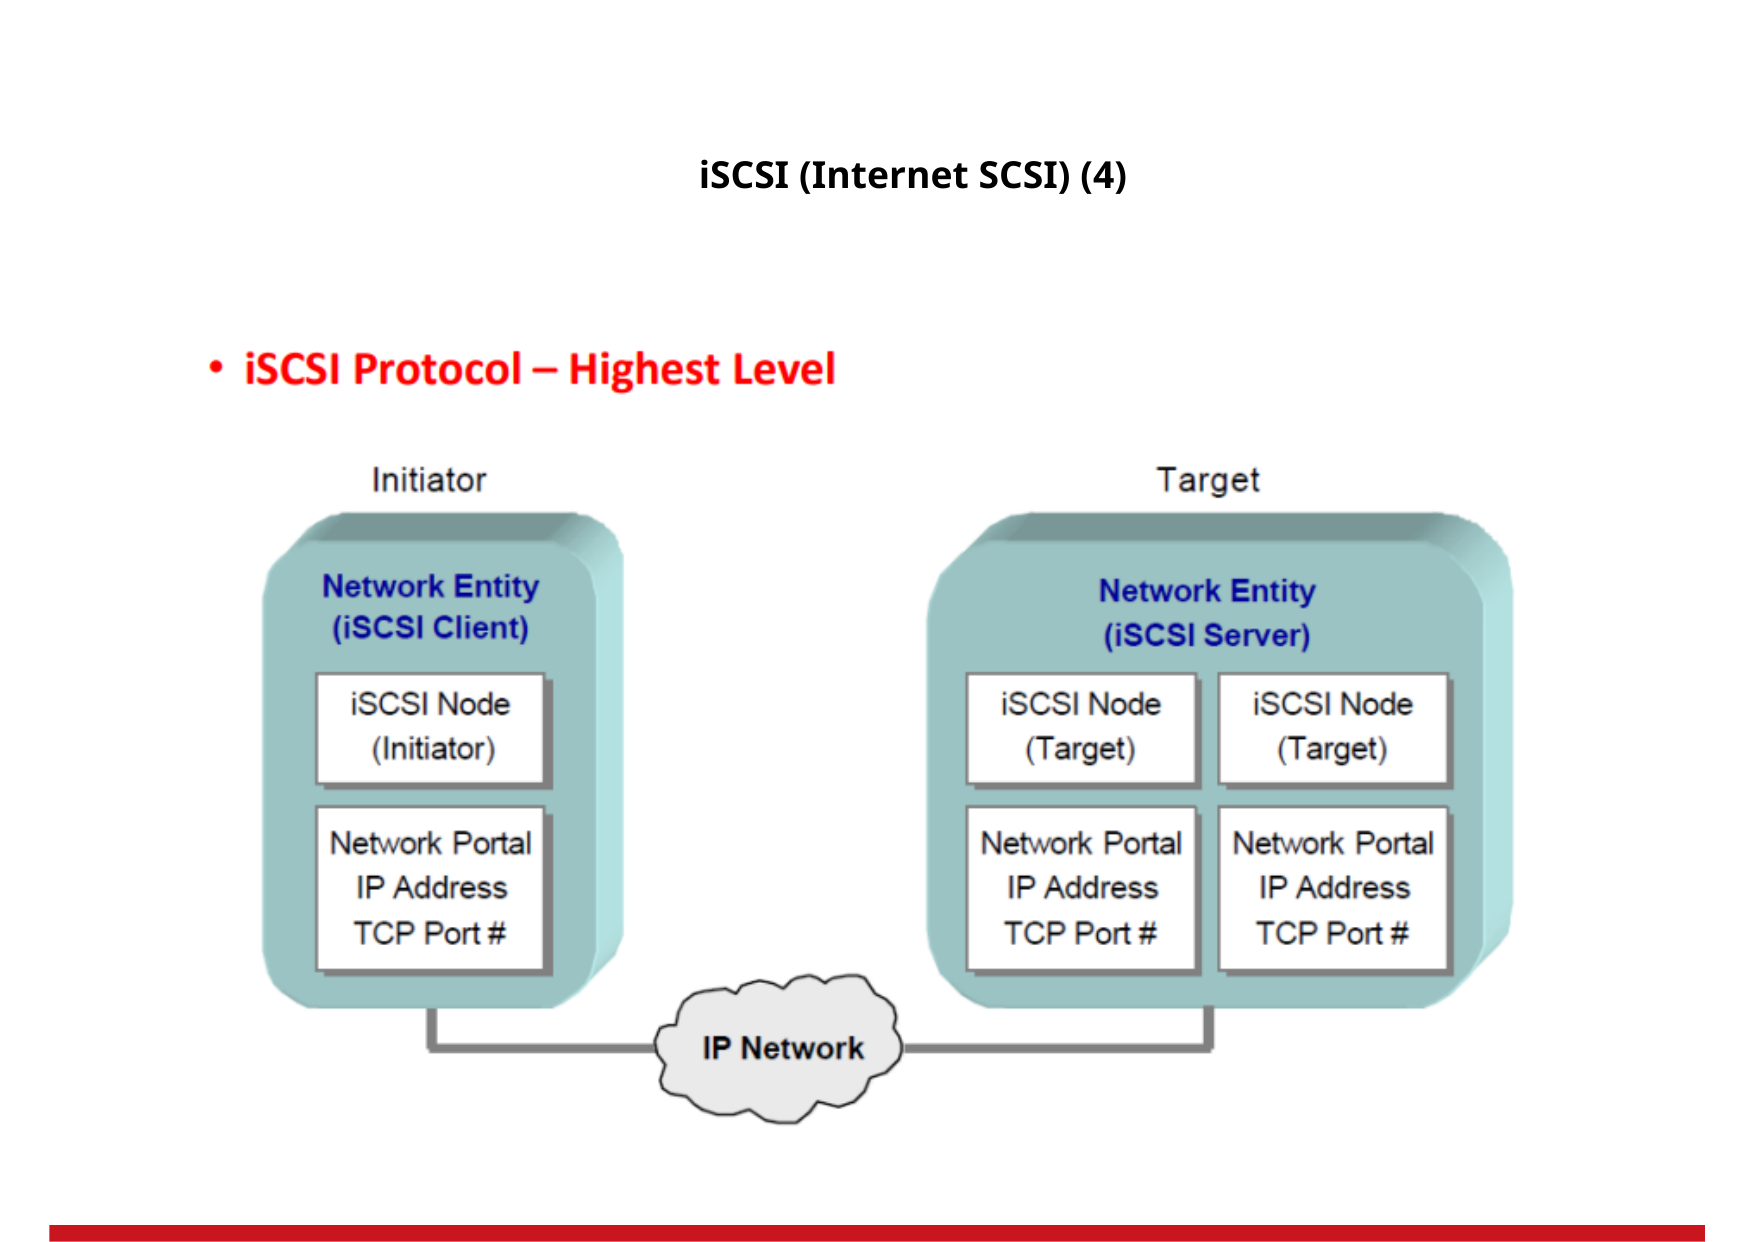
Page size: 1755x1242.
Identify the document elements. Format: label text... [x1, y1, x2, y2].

text_box iSCSI (Internet SCSI) (4) [435, 98, 1389, 205]
text_box [49, 1225, 1705, 1242]
picture [155, 317, 1599, 1172]
